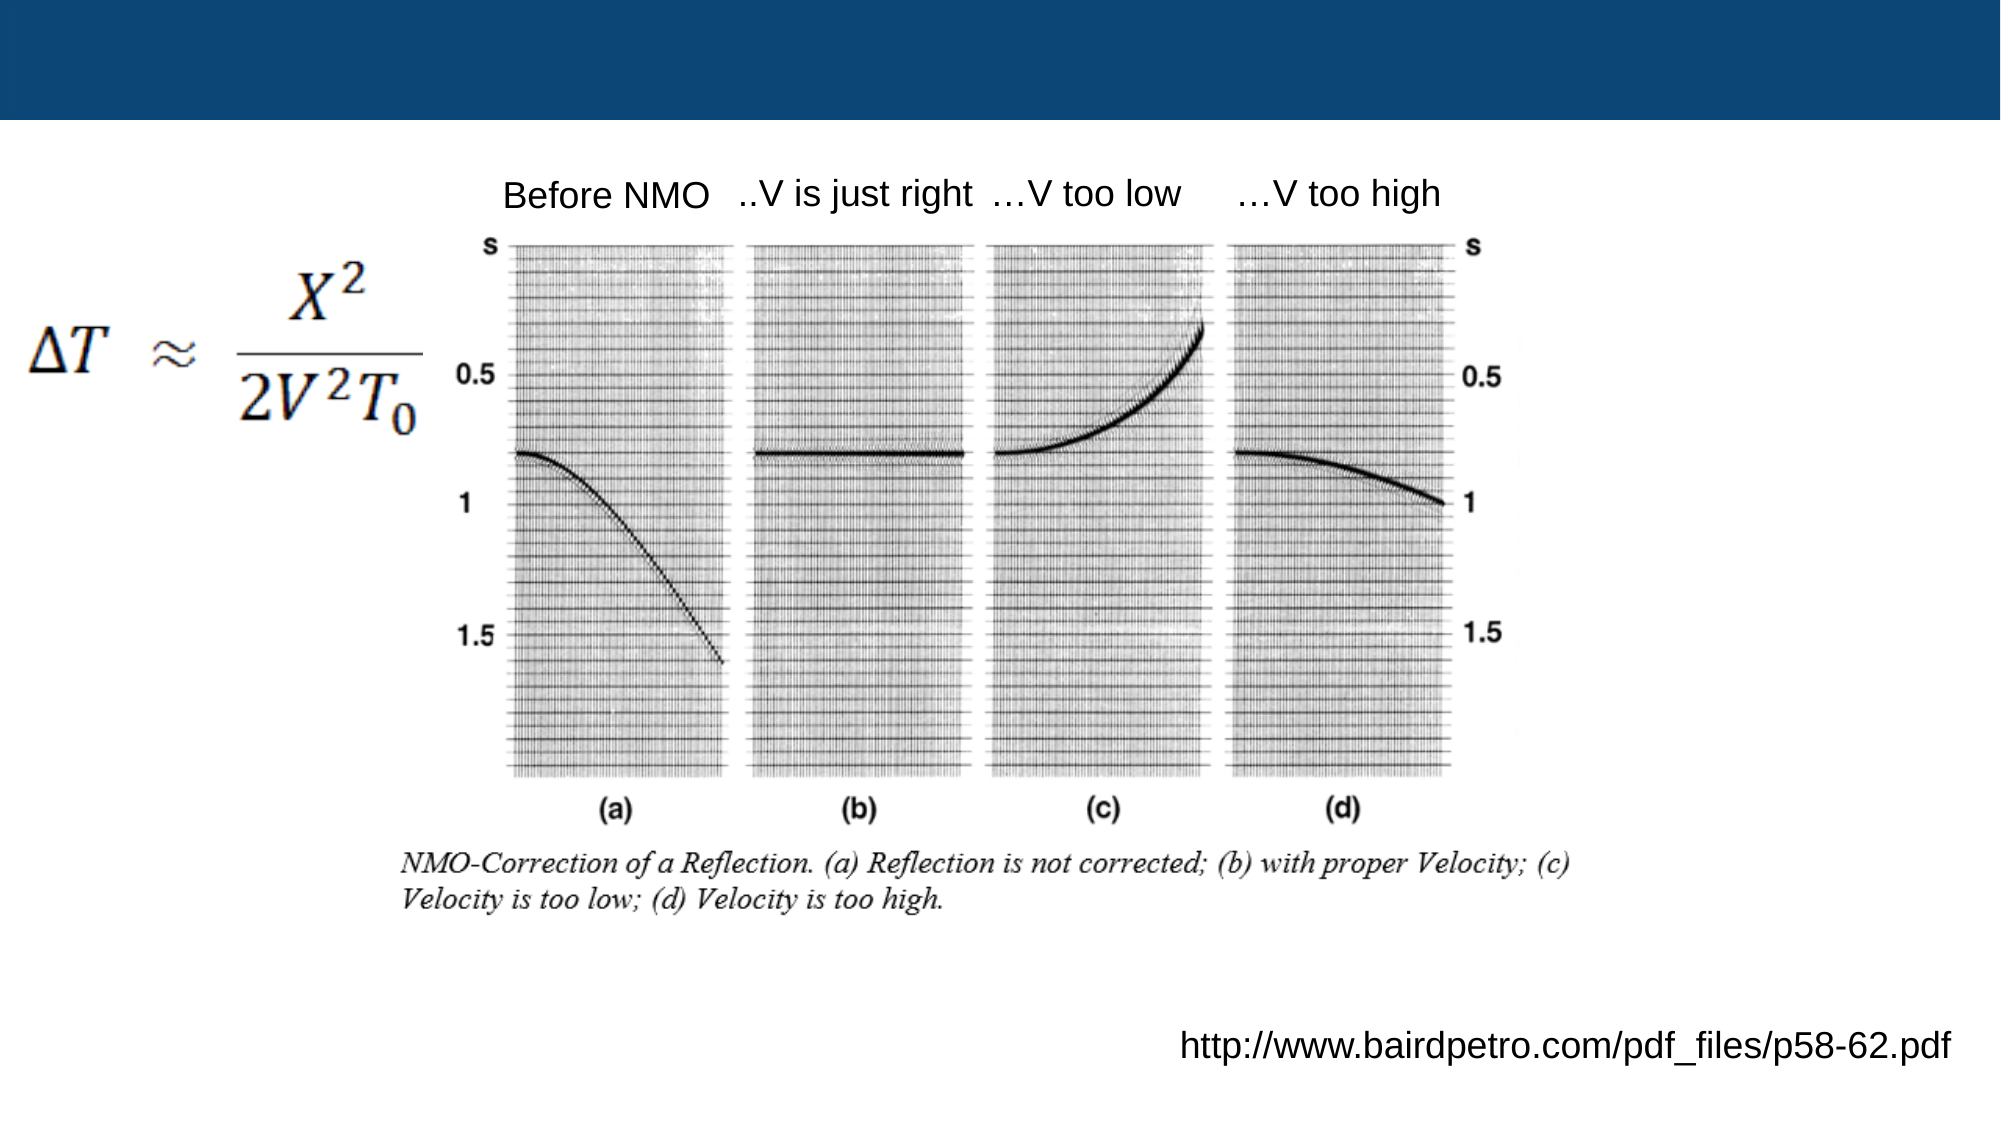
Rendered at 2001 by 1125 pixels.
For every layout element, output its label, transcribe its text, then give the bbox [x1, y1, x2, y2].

text_box ..V is just right [723, 161, 975, 220]
picture [28, 222, 1602, 934]
text_box …V too high [1220, 161, 1457, 220]
text_box http://www.bairdpetro.com/pdf_files/p58-62.pdf [1165, 1013, 1967, 1074]
text_box …V too low [975, 161, 1197, 220]
picture [0, 0, 2001, 120]
text_box Before NMO [487, 163, 726, 220]
